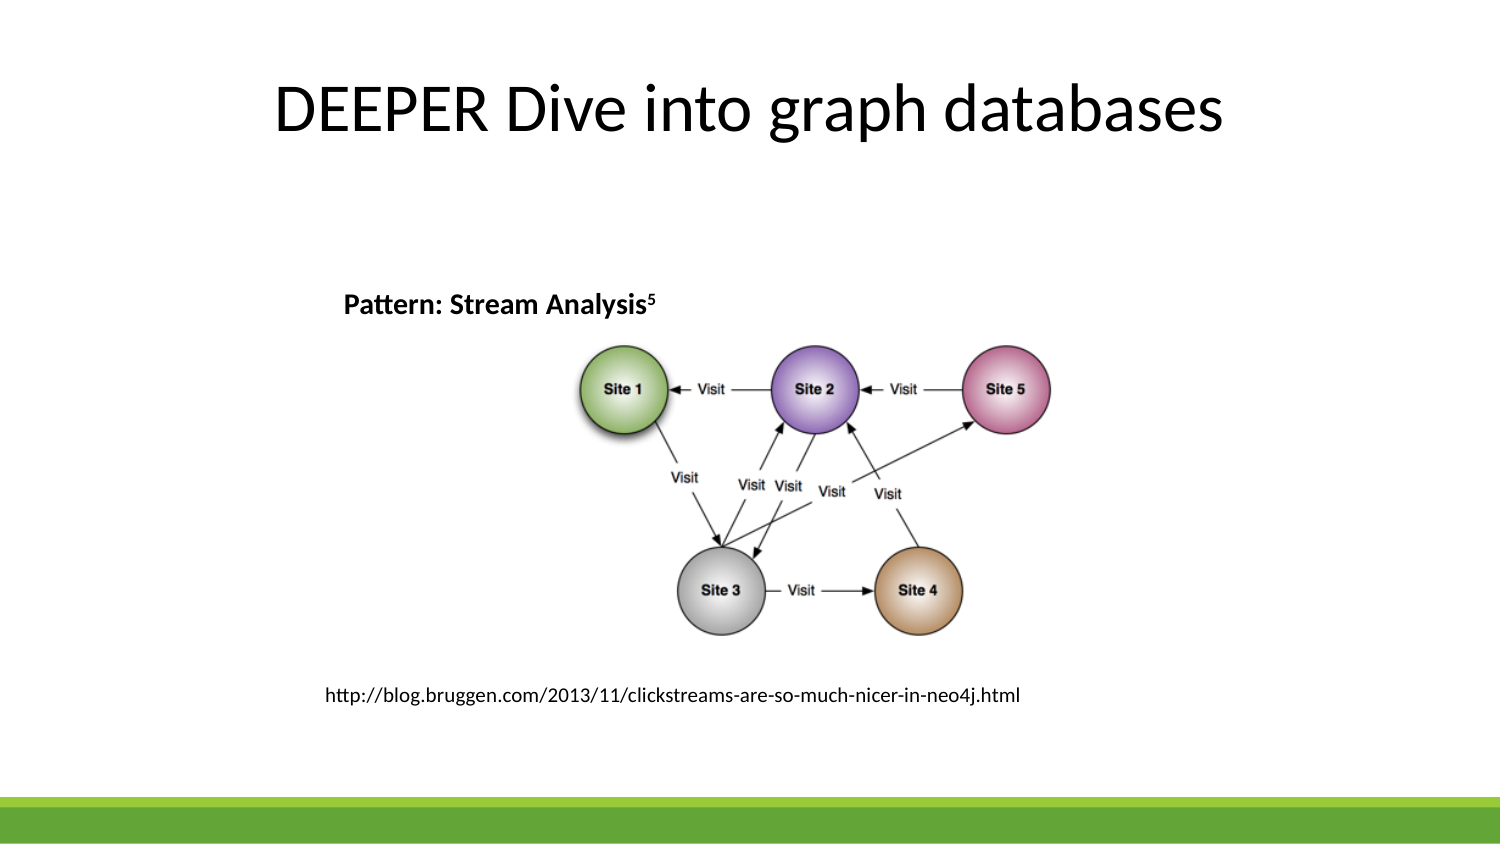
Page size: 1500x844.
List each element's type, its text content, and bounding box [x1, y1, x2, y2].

list Pattern: Stream Analysis5 [328, 276, 799, 328]
title DEEPER Dive into graph databases [75, 33, 1425, 175]
picture [553, 327, 1078, 665]
text_box http://blog.bruggen.com/2013/11/clickstreams-are-so-much-nicer-in-neo4j.html [281, 673, 1066, 714]
